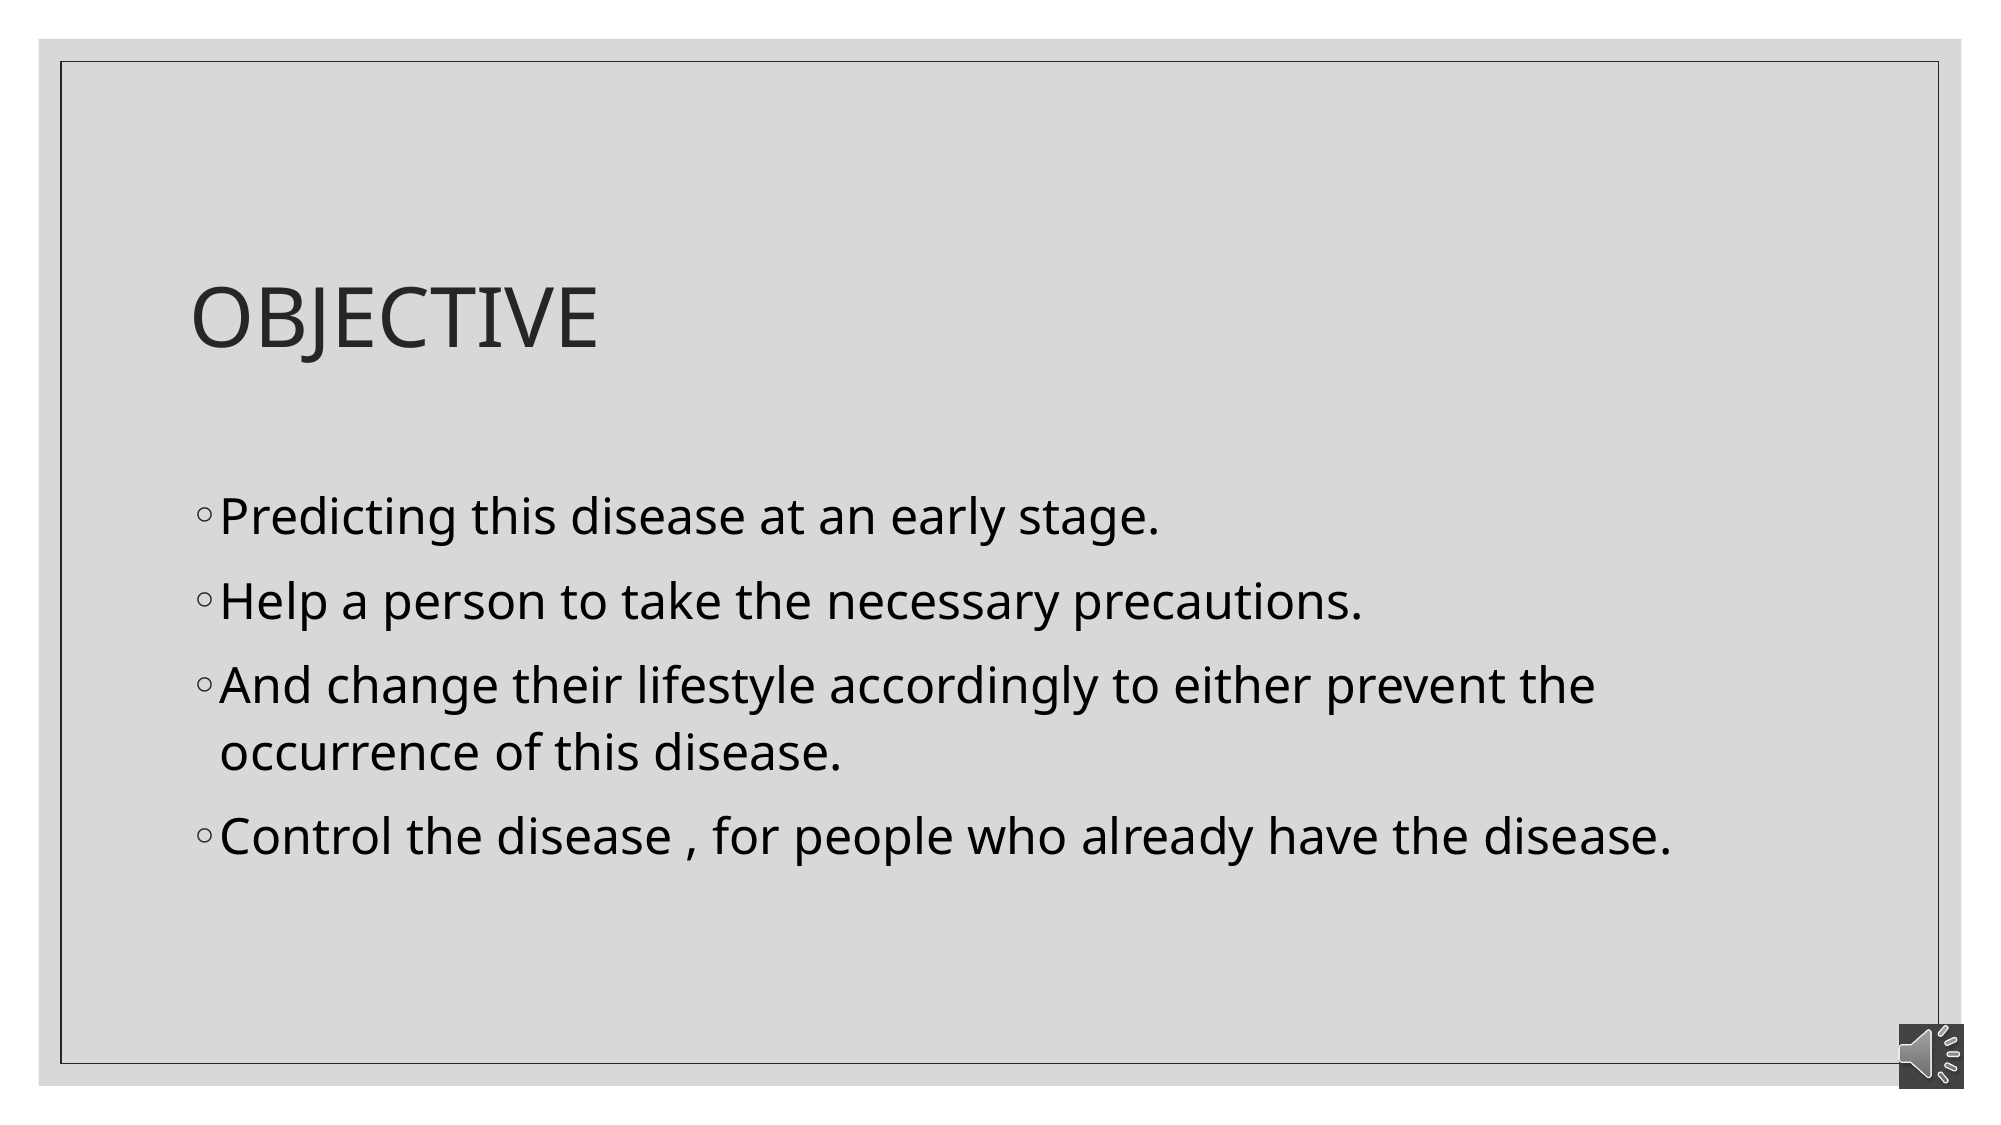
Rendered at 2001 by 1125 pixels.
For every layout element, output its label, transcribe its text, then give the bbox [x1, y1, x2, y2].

picture [1897, 1022, 1965, 1090]
title OBJECTIVE [174, 208, 1825, 402]
list Predicting this disease at an early stage. Help a person to take the necessary precautions. And change their lifestyle accordingly to either prevent the occurrence of this disease. Control the disease , for people who already have the disease. [174, 402, 1825, 1034]
